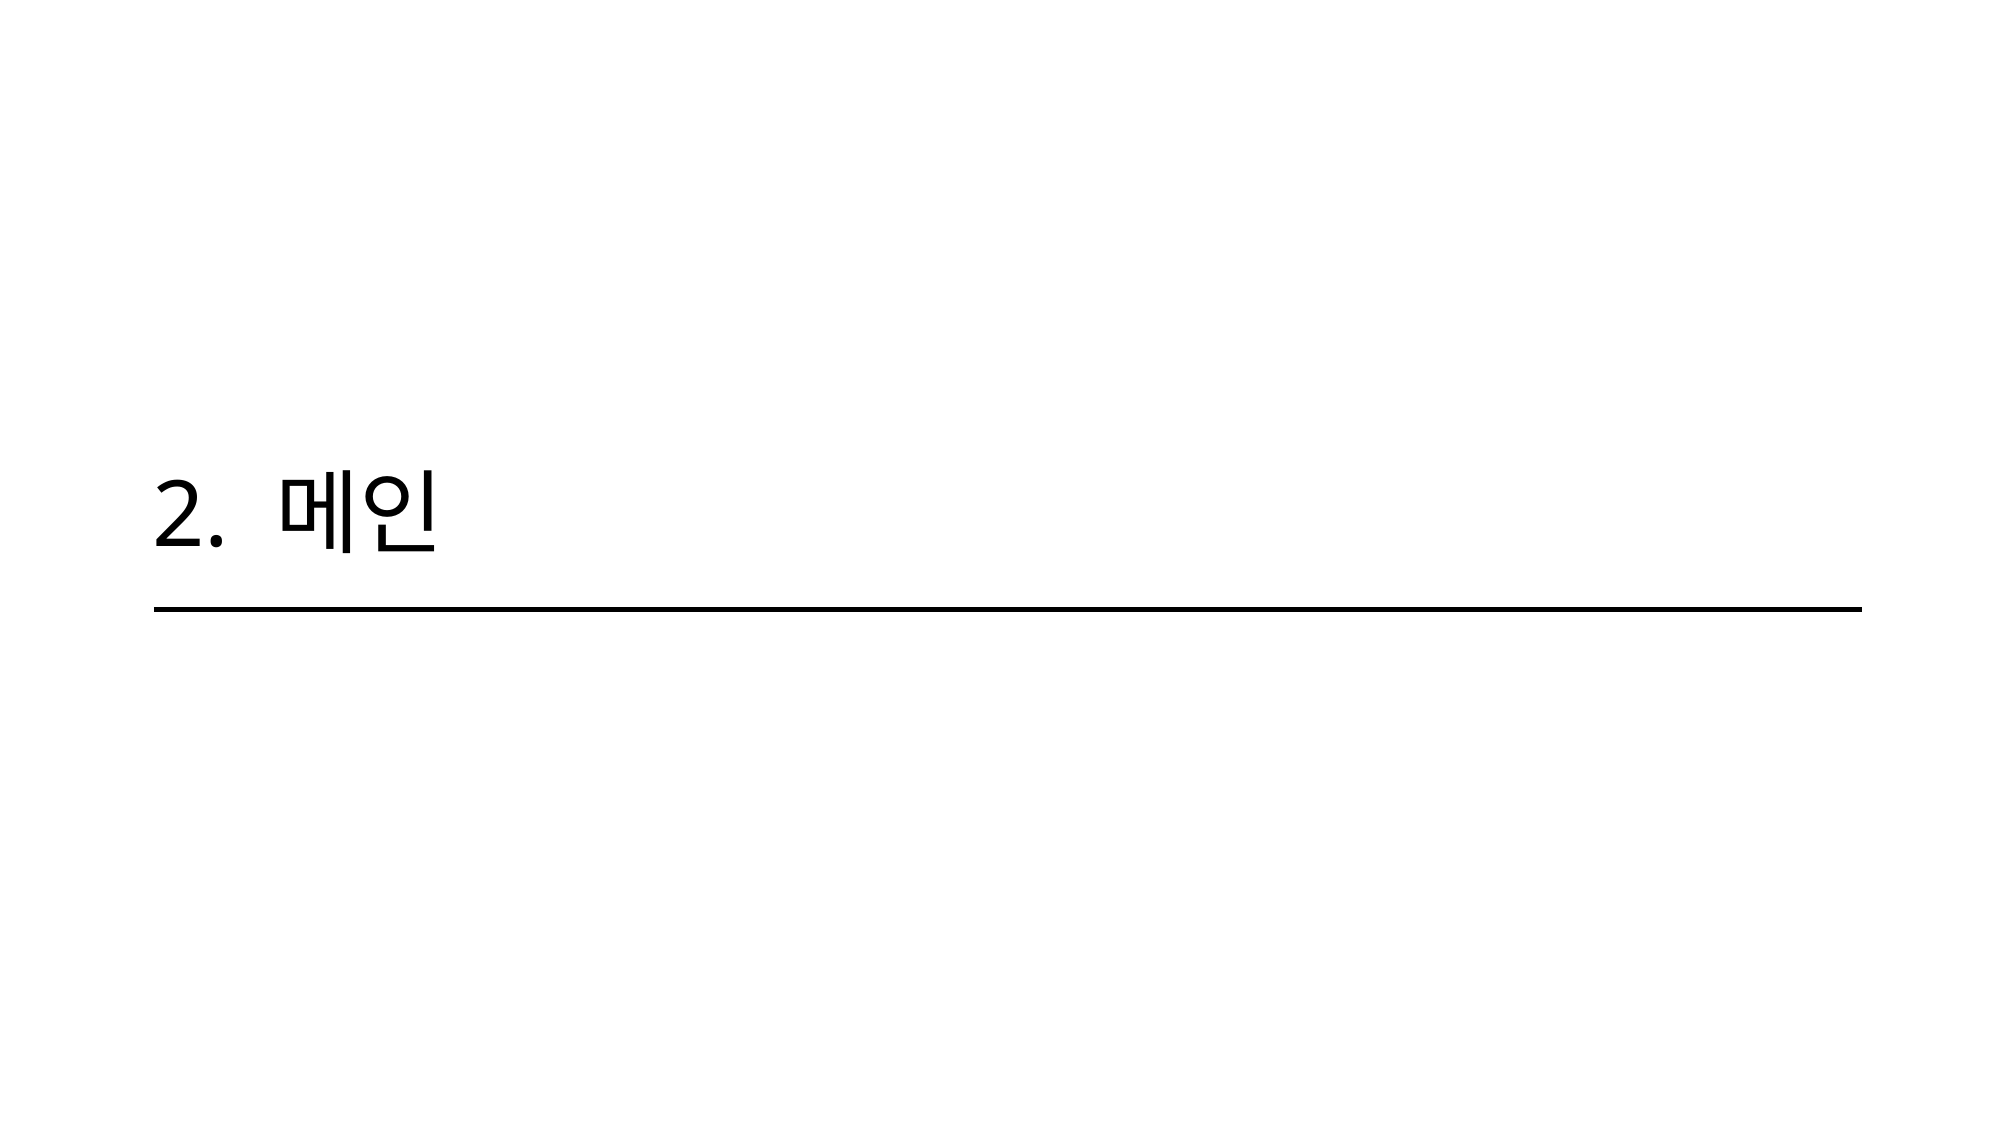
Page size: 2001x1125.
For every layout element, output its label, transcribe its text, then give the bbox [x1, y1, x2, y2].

title 2. 메인 [137, 408, 1863, 626]
